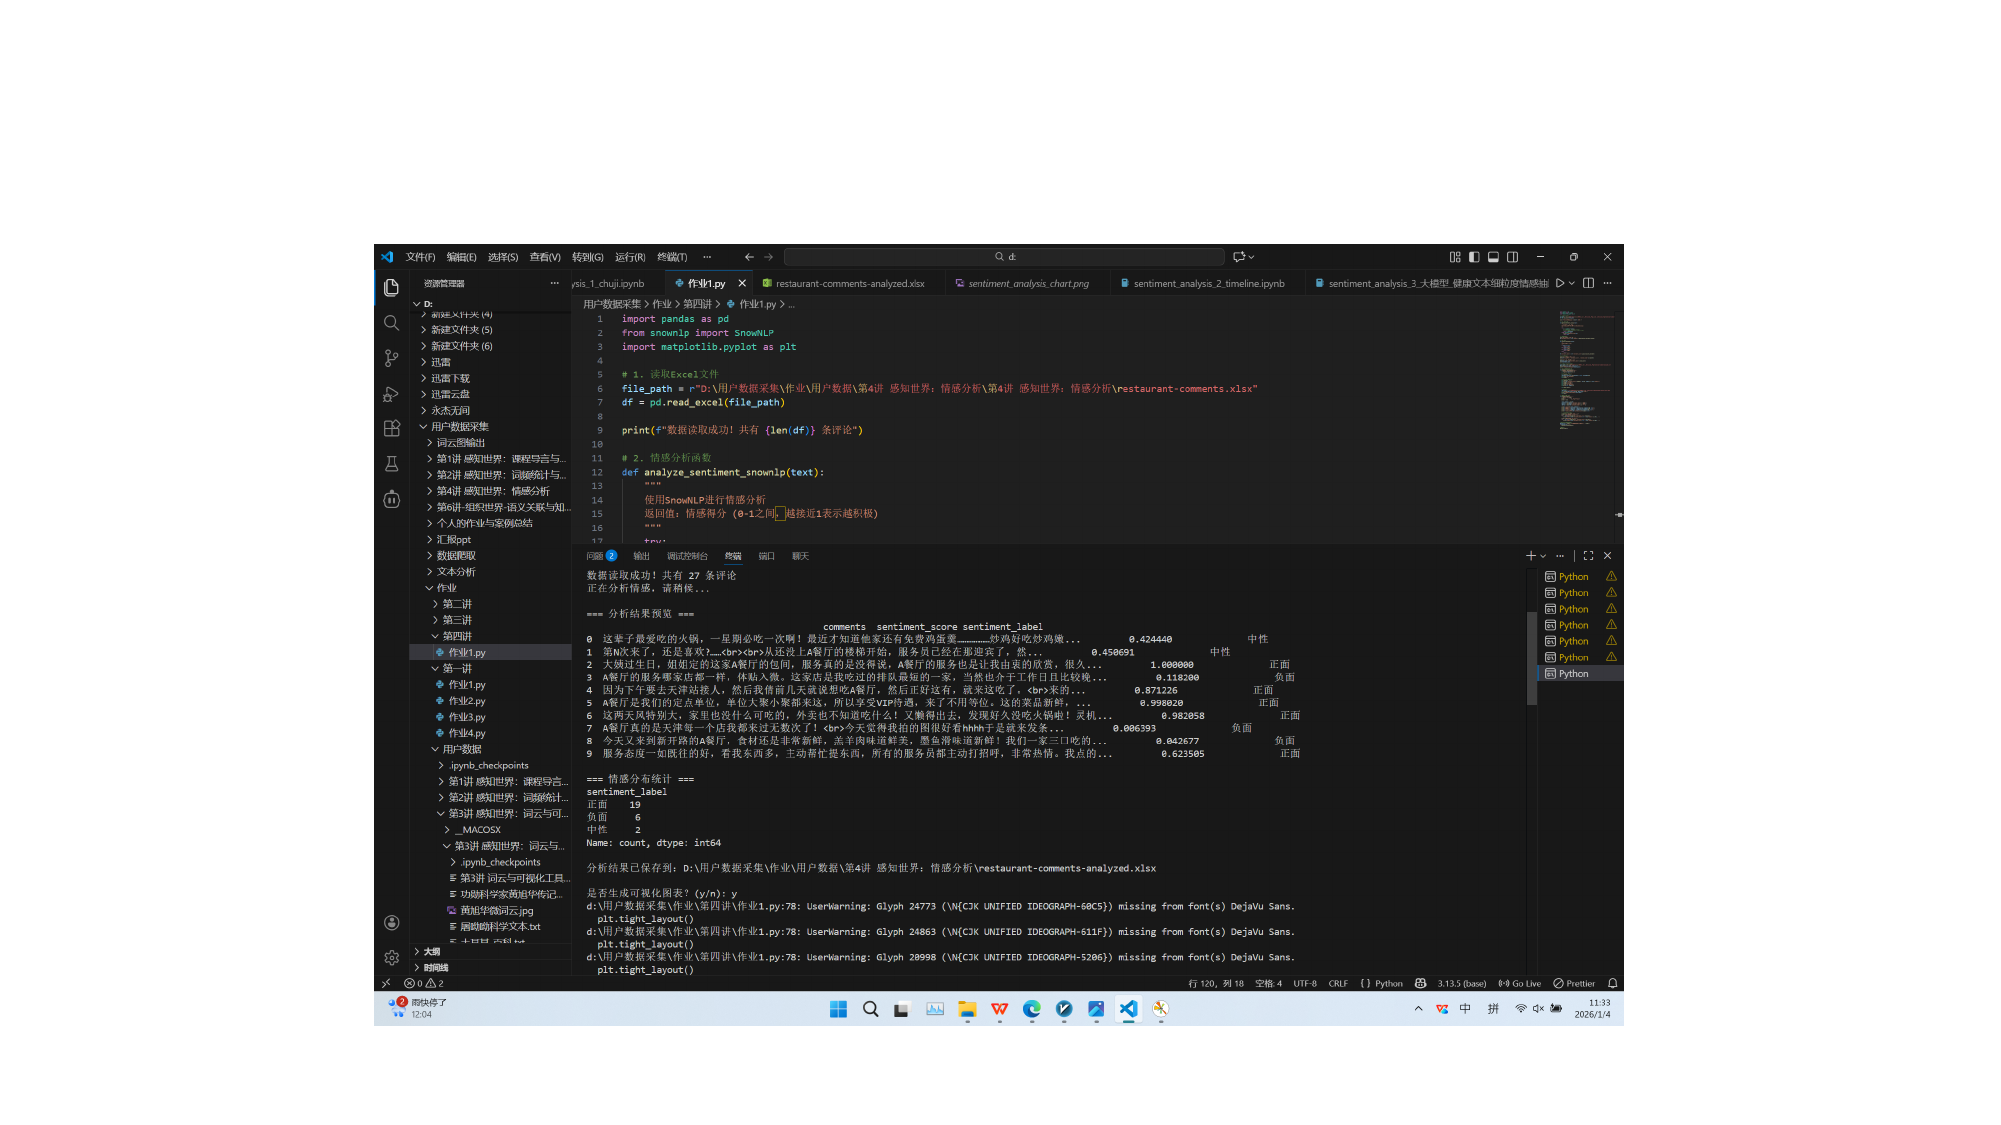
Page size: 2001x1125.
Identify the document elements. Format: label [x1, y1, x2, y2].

list [374, 243, 1625, 1026]
